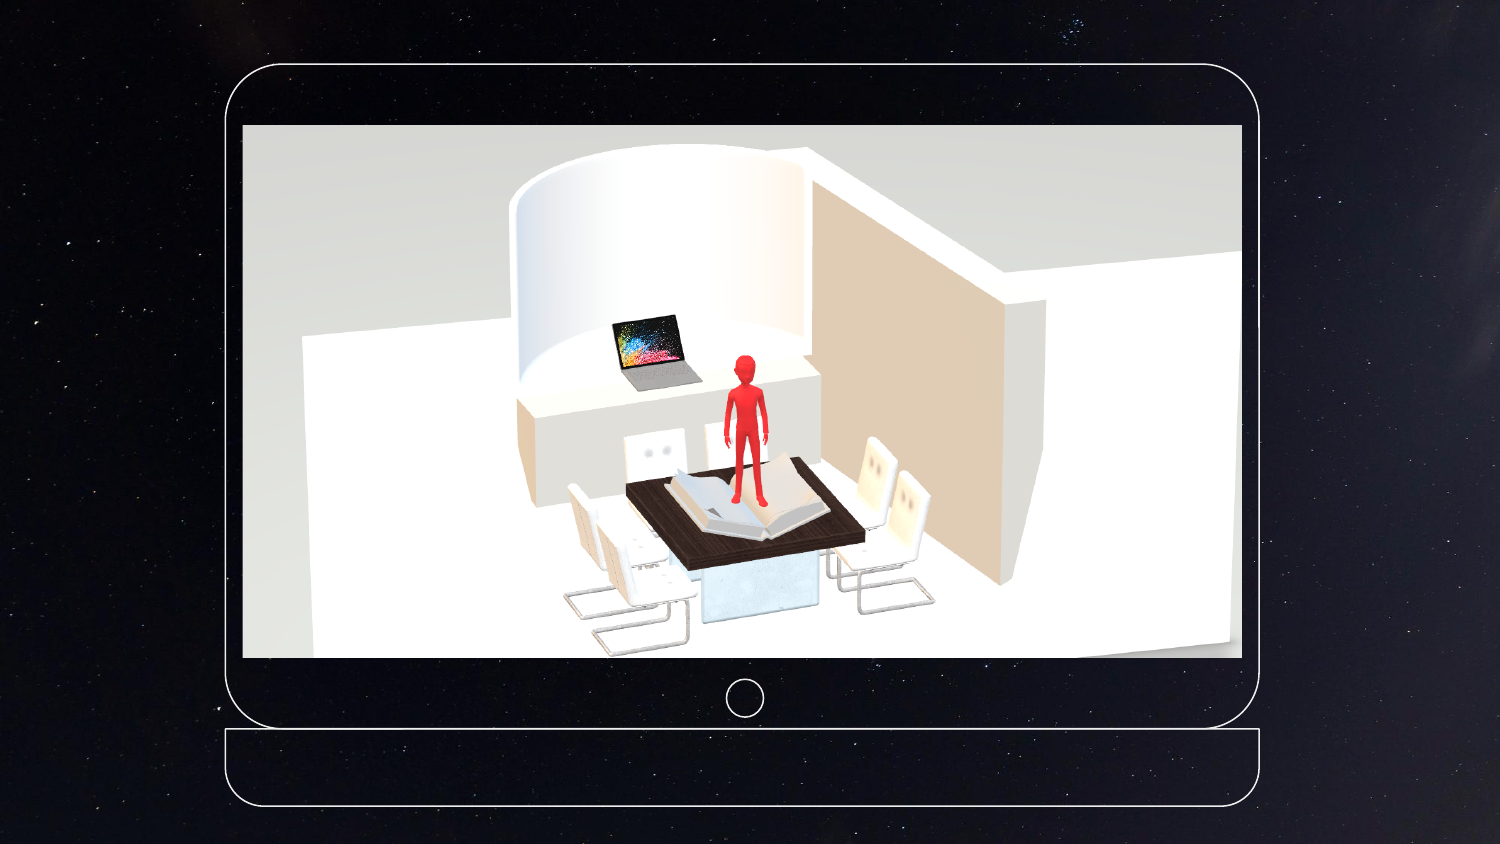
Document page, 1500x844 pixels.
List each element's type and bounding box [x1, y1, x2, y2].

picture [0, 0, 1500, 844]
text_box [225, 63, 1260, 807]
